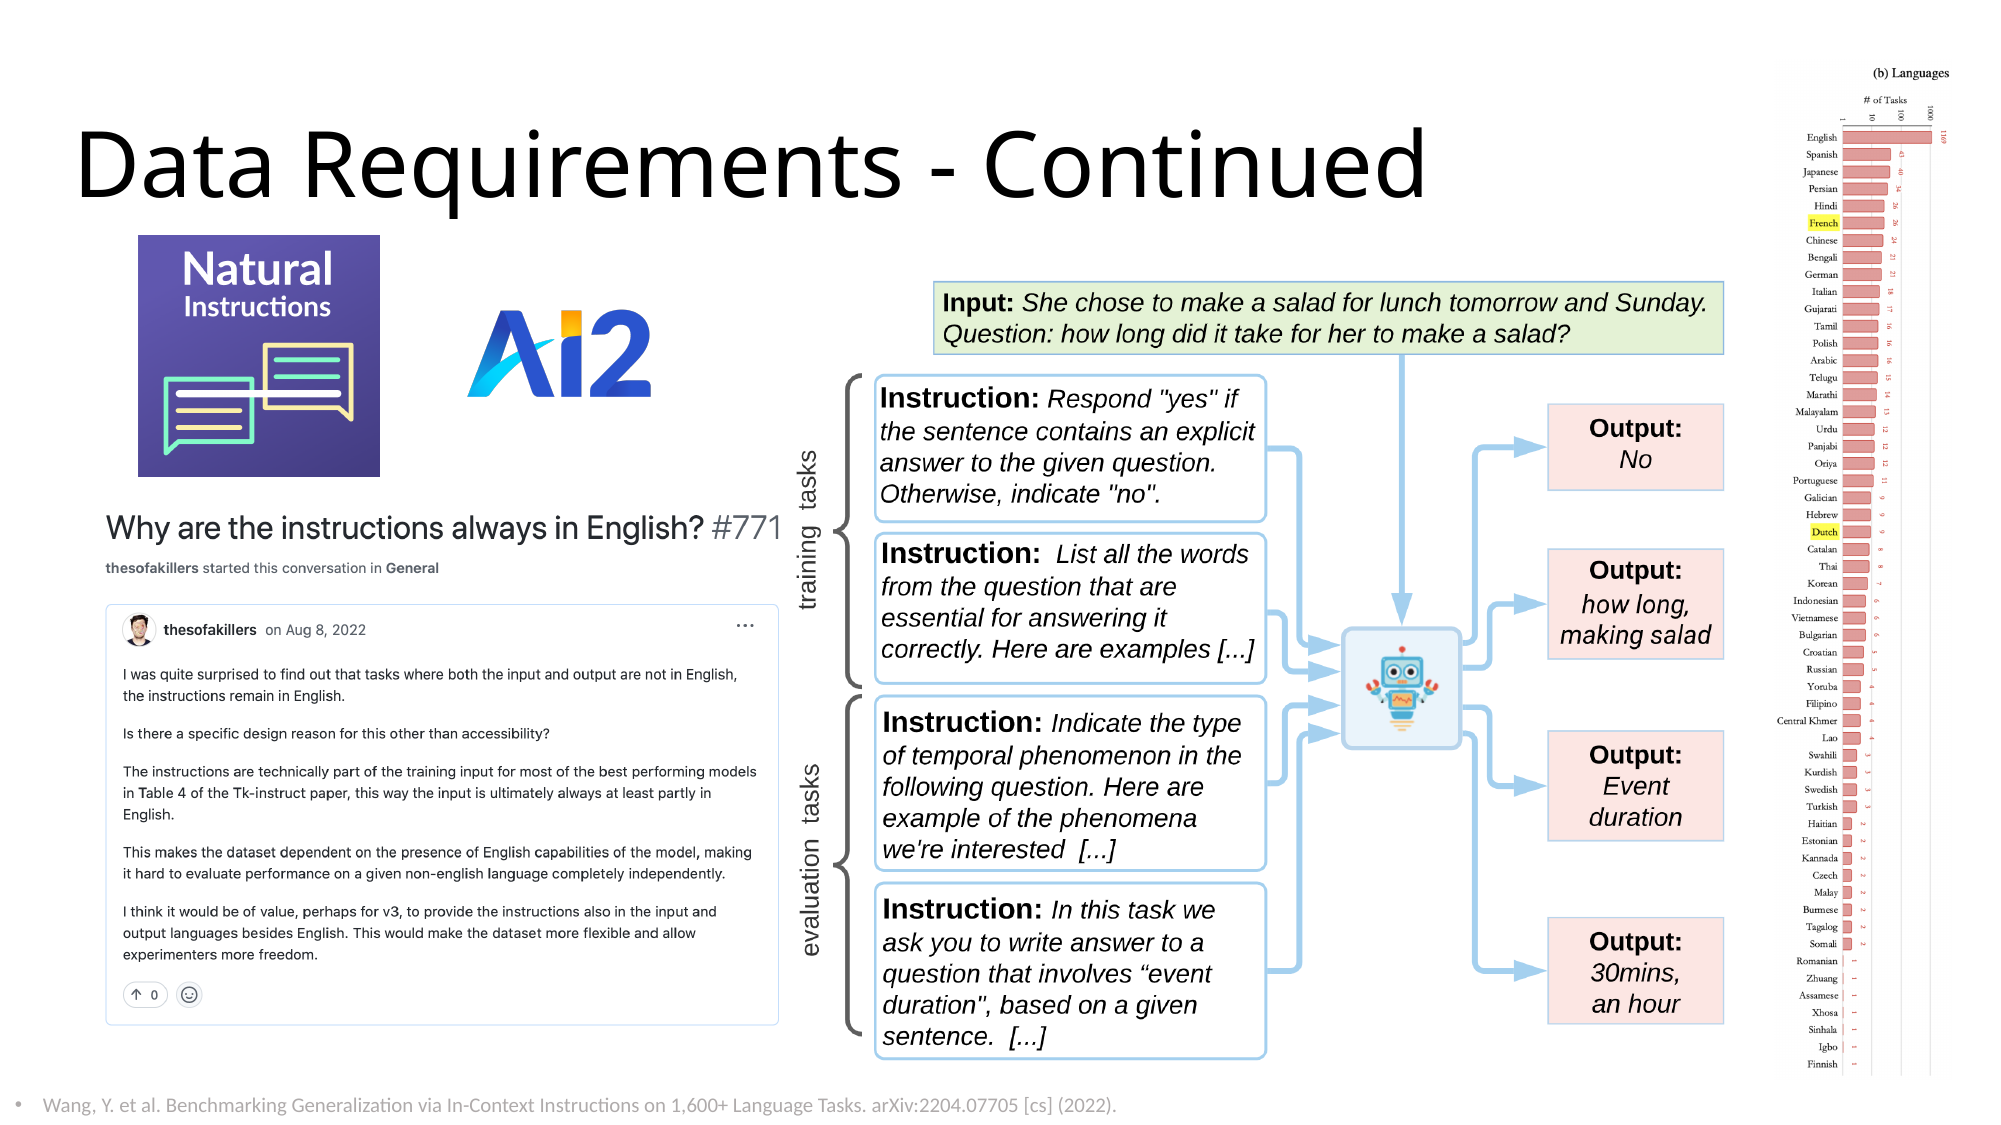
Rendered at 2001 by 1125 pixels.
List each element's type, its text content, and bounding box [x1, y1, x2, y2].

picture [443, 235, 685, 477]
title Data Requirements - Continued [59, 59, 1774, 277]
text_box Wang, Y. et al. Benchmarking Generalization via In-Context Instructions on 1,600+ Language Tasks. arXiv:2204.07705 [cs] (2022). [0, 1084, 1407, 1125]
picture [96, 60, 2000, 1080]
picture [138, 235, 380, 477]
